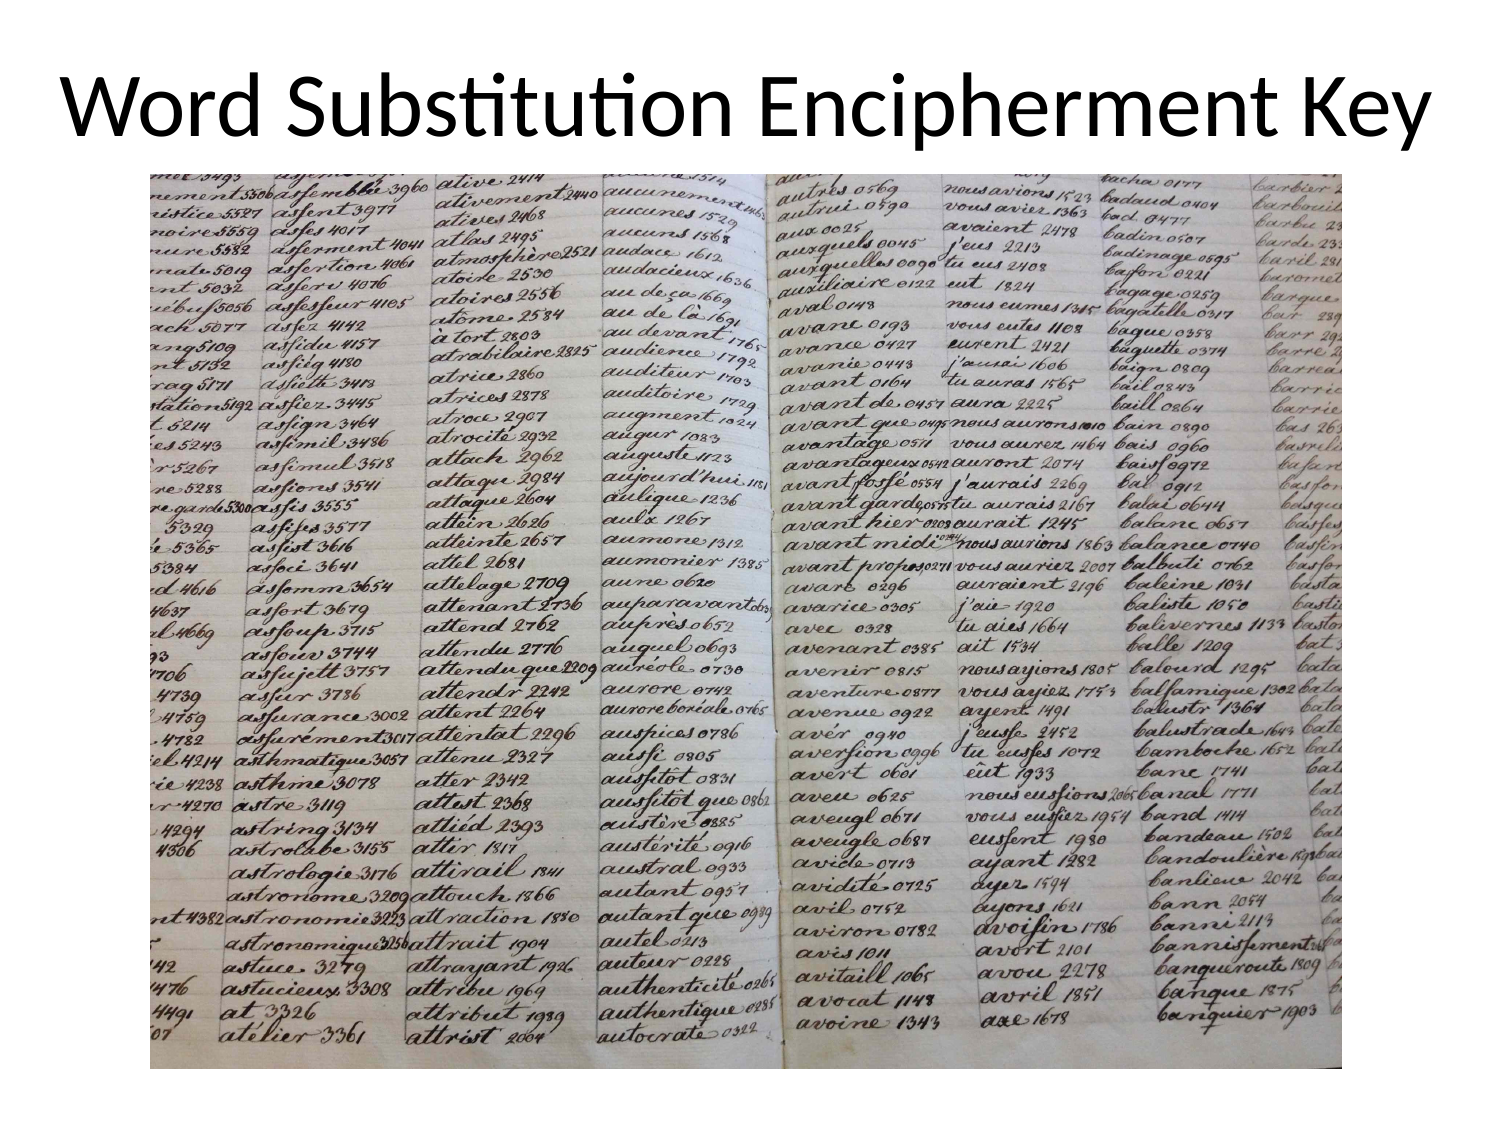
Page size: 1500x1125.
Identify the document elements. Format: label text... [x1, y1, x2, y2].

text_box Word Substitution Encipherment Key [44, 37, 1450, 163]
picture [149, 174, 1342, 1069]
